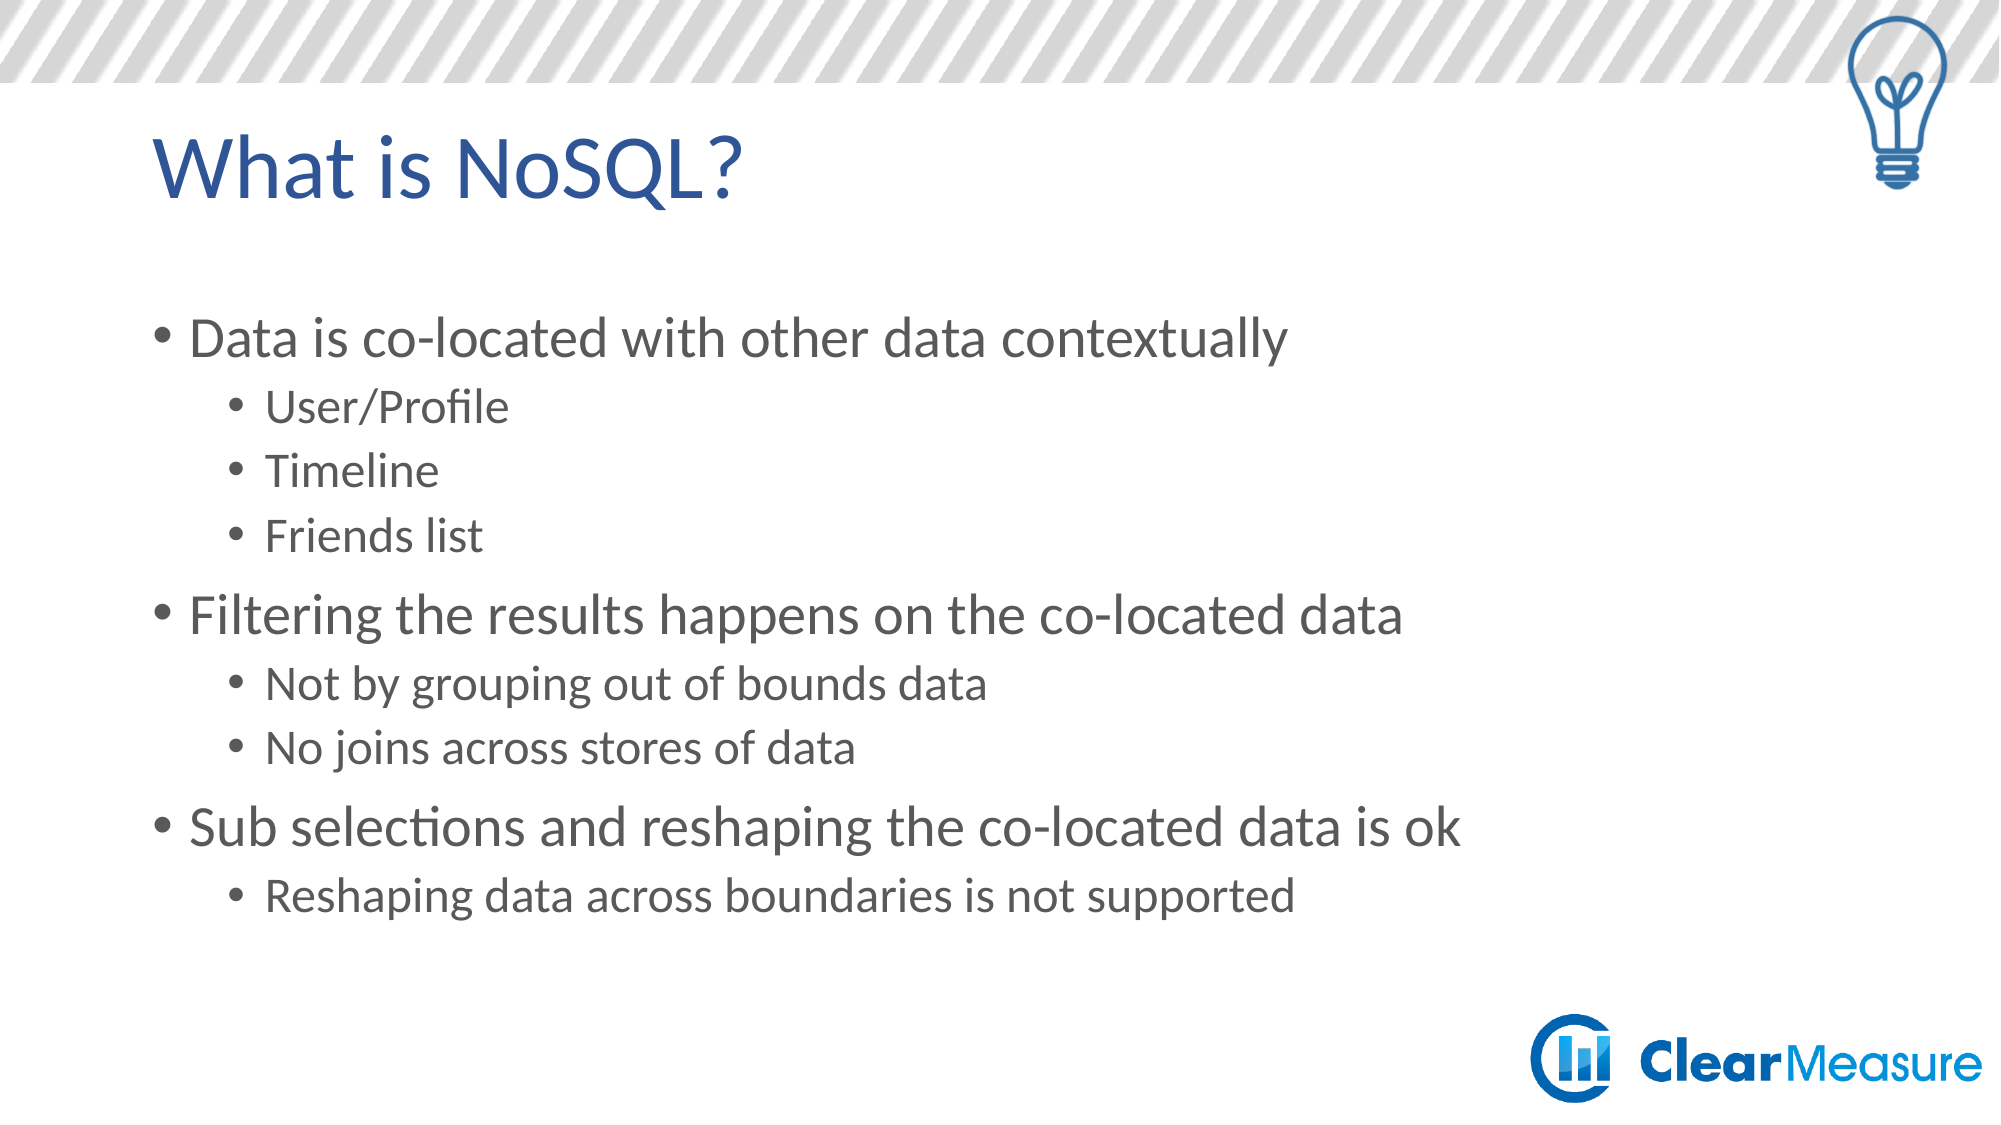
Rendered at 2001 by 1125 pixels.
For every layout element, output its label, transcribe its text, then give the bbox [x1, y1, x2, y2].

picture [0, 0, 2000, 206]
list Data is co-located with other data contextually User/Profile Timeline Friends list Filtering the results happens on the co-located data Not by grouping out of bounds data No joins across stores of data Sub selections and reshaping the co-located data is ok Reshaping data across boundaries is not supported [137, 299, 1863, 1014]
picture [1527, 1009, 1984, 1107]
title What is NoSQL? [137, 59, 1863, 278]
